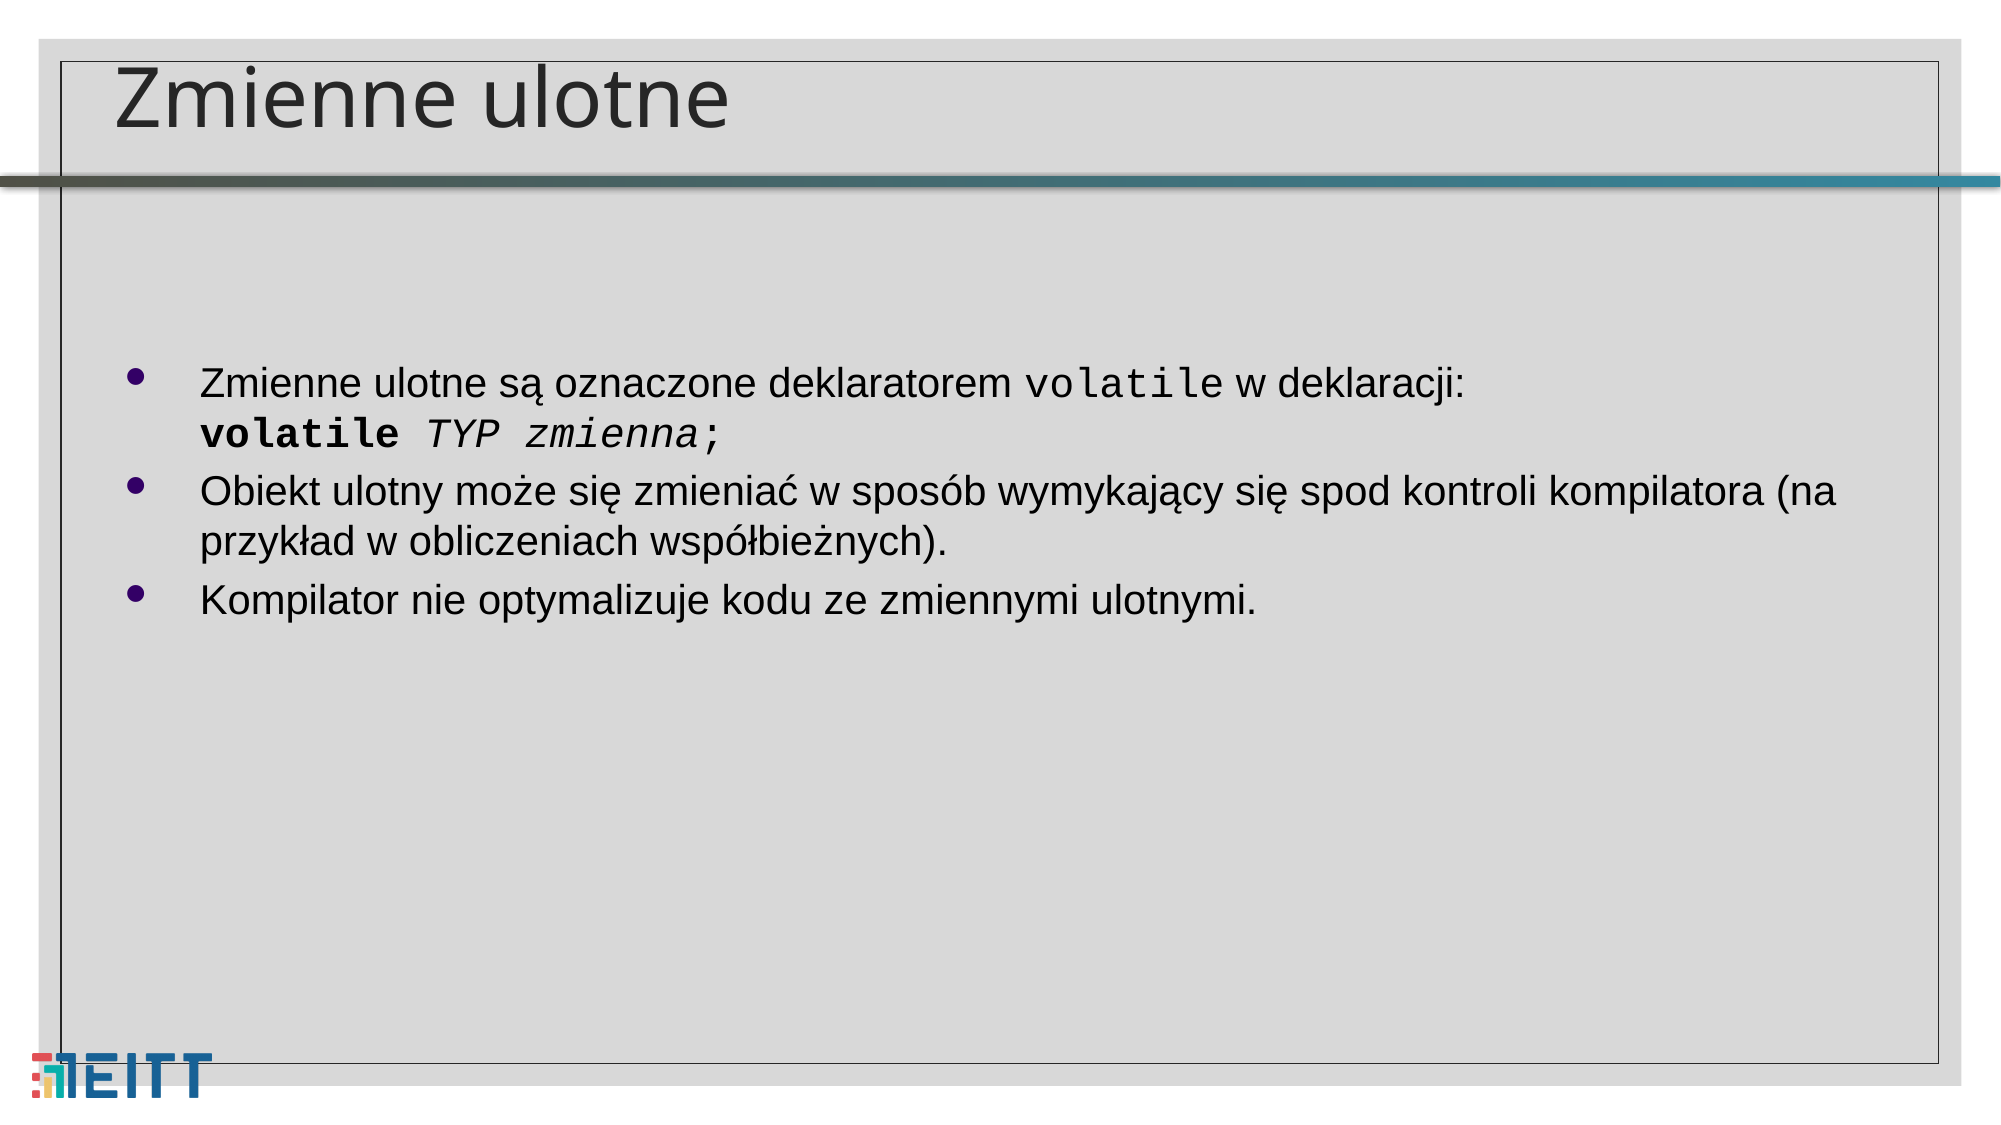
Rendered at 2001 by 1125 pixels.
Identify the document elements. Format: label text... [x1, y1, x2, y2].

title Zmienne ulotne [99, 25, 1900, 176]
picture [32, 1053, 212, 1098]
list Zmienne ulotne są oznaczone deklaratorem volatile w deklaracji: volatile TYP zmienna; Obiekt ulotny może się zmieniać w sposób wymykający się spod kontroli kompilatora (na przykład w obliczeniach współbieżnych). Kompilator nie optymalizuje kodu ze zmiennymi ulotnymi. [109, 348, 1912, 741]
